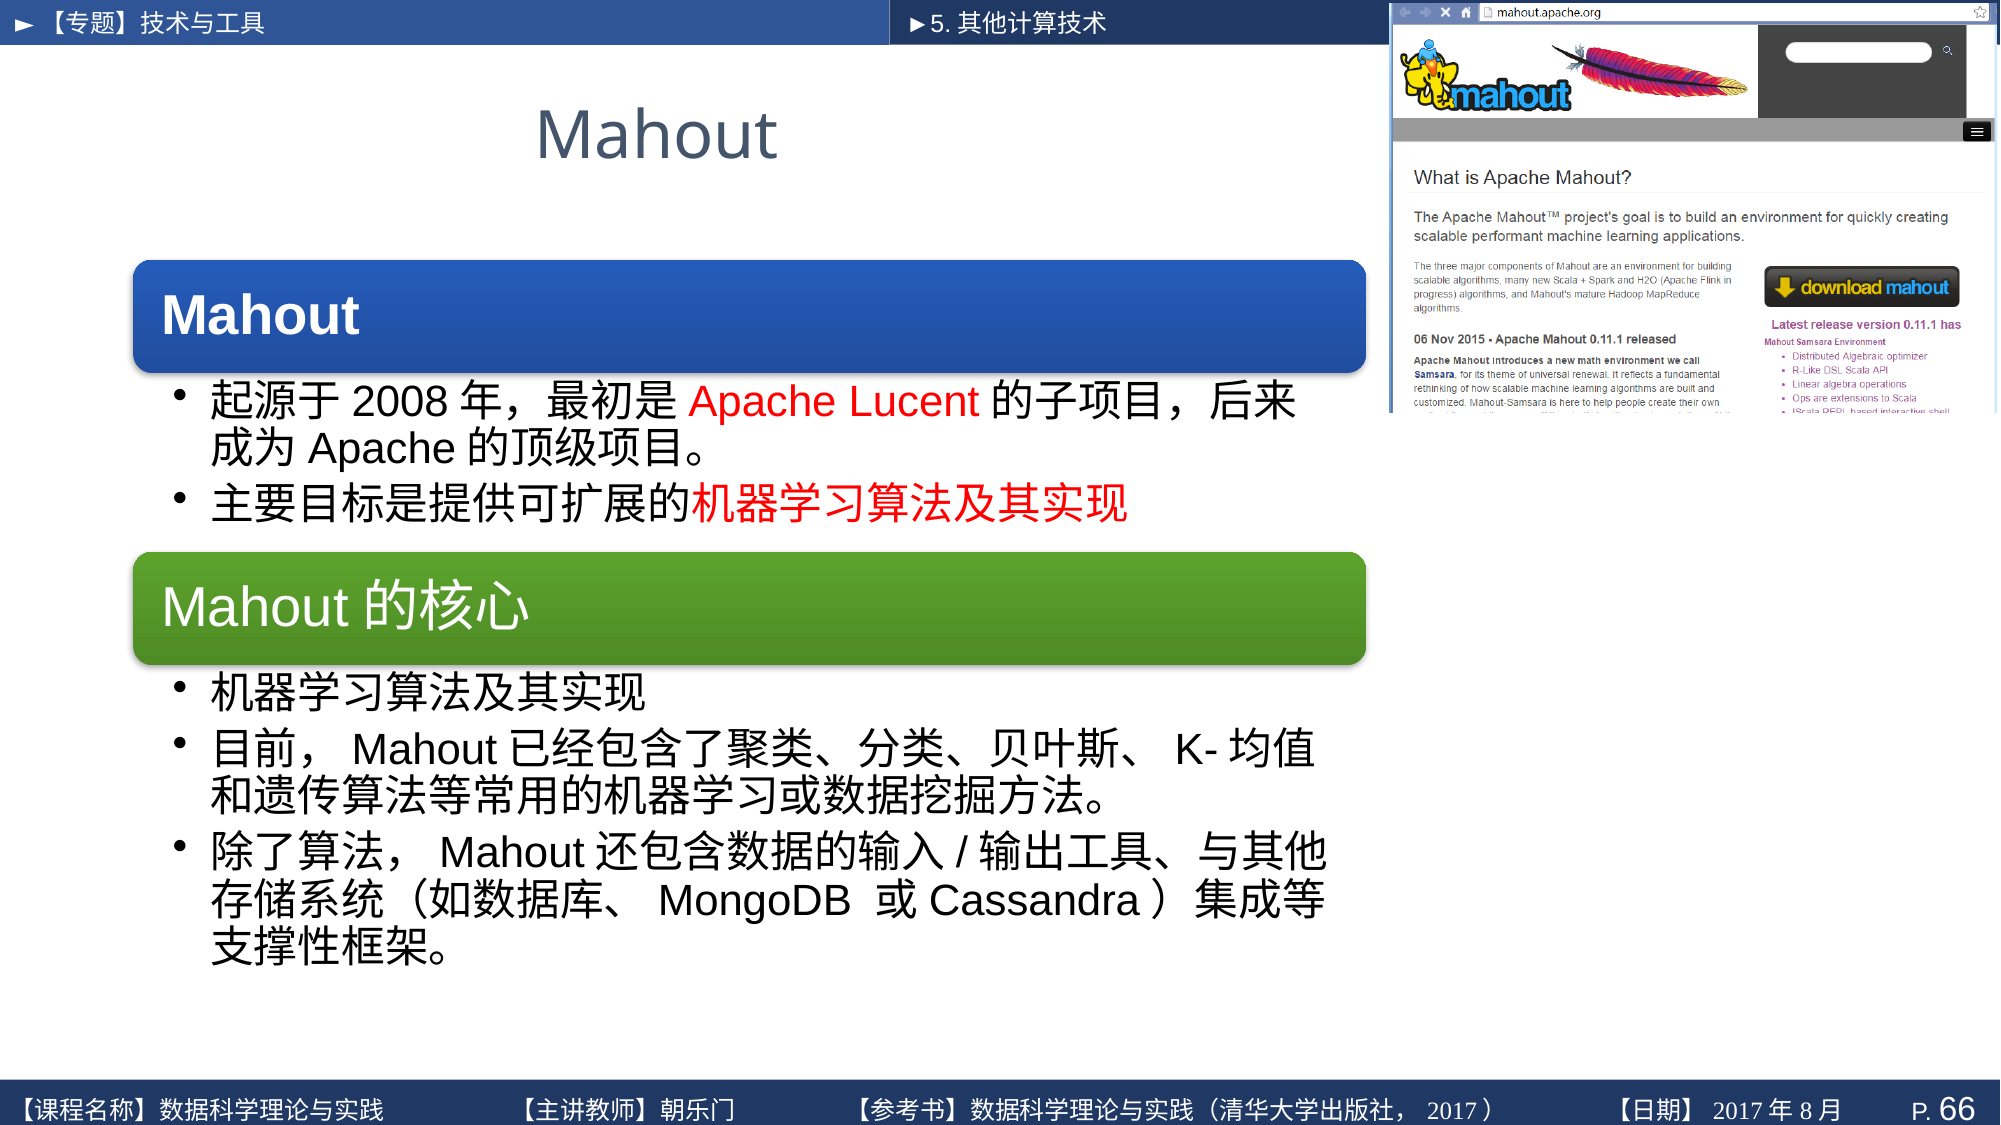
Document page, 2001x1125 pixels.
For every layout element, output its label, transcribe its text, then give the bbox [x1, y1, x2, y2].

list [133, 245, 1367, 1028]
picture [1389, 3, 1997, 413]
list ►【专题】技术与工具 [0, 0, 725, 43]
list ►5.其他计算技术 [890, 0, 1249, 43]
title Mahout [64, 64, 1249, 200]
